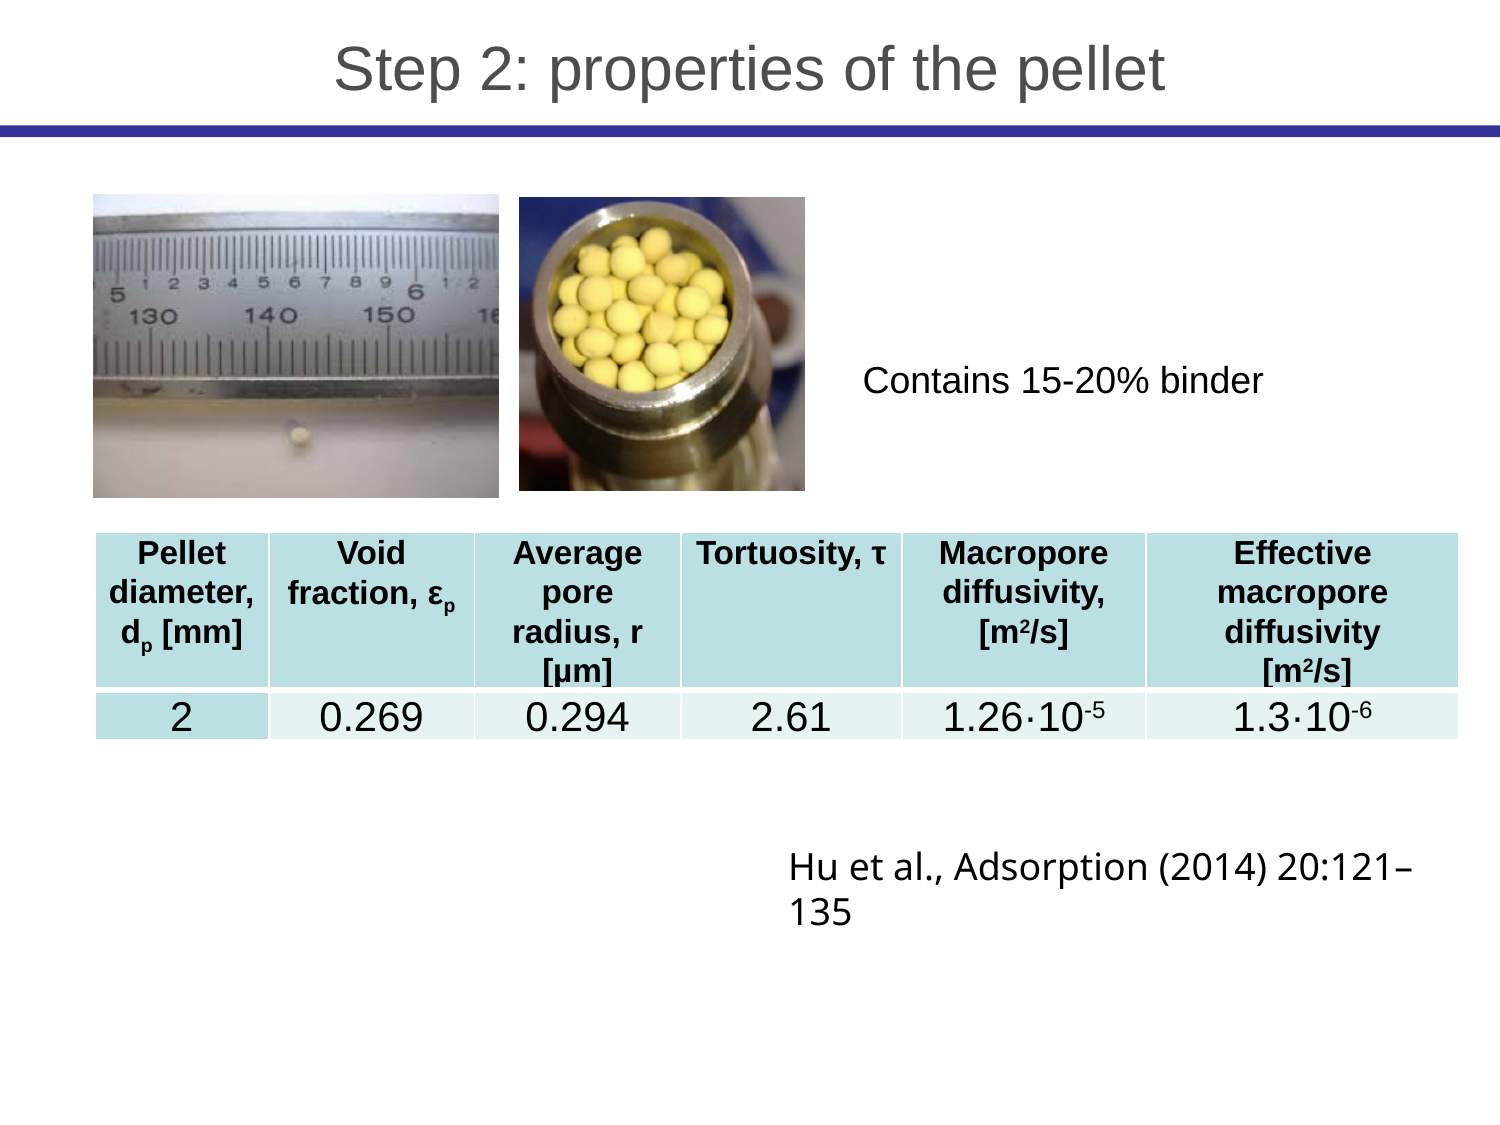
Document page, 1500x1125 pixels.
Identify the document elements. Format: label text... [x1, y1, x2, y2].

picture [93, 193, 499, 498]
picture [519, 197, 805, 491]
text_box [0, 125, 1500, 138]
text_box Contains 15-20% binder [848, 348, 1279, 409]
text_box Hu et al., Adsorption (2014) 20:121–135 [773, 835, 1477, 940]
text_box Step 2: properties of the pellet [0, 10, 1500, 120]
